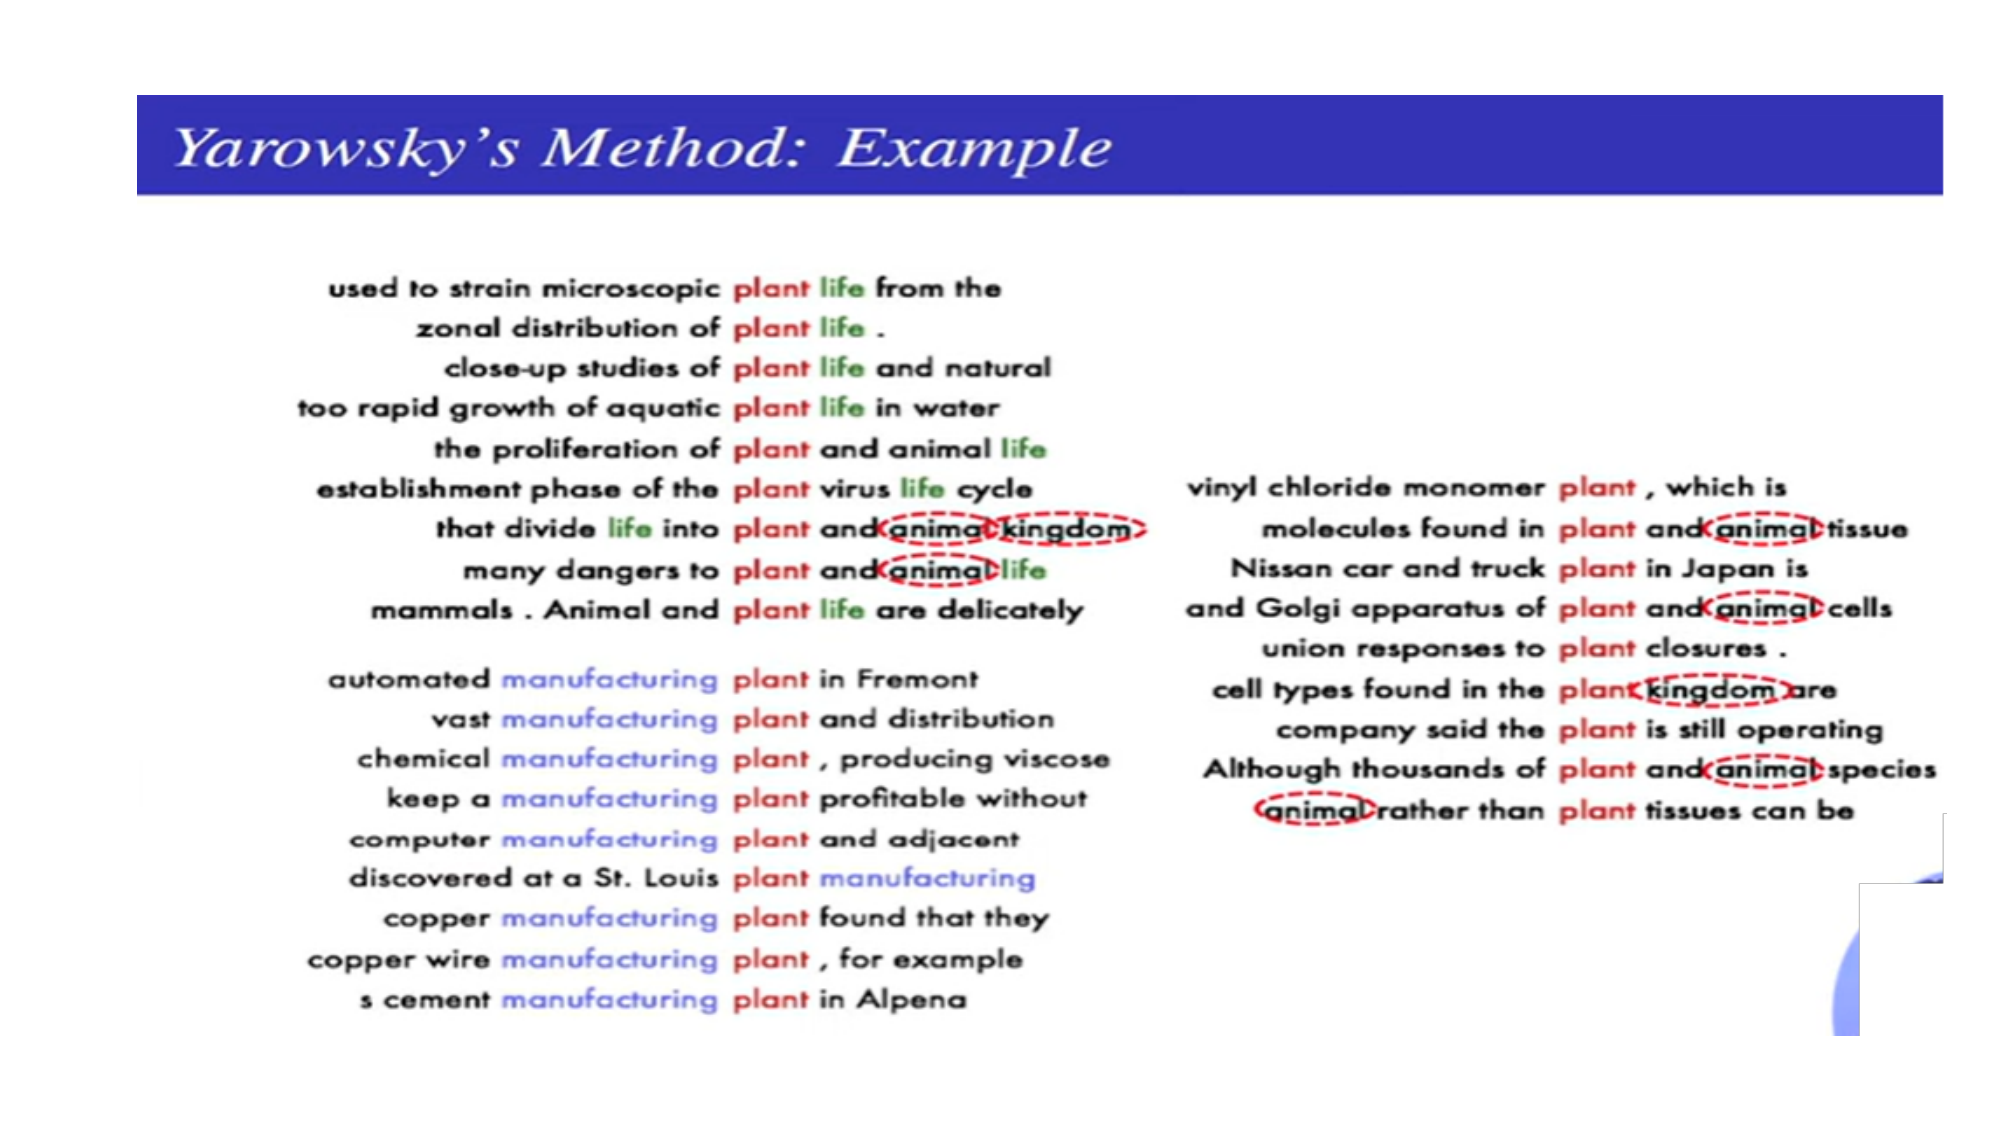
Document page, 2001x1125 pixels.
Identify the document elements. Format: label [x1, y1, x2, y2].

picture [137, 95, 1947, 1036]
